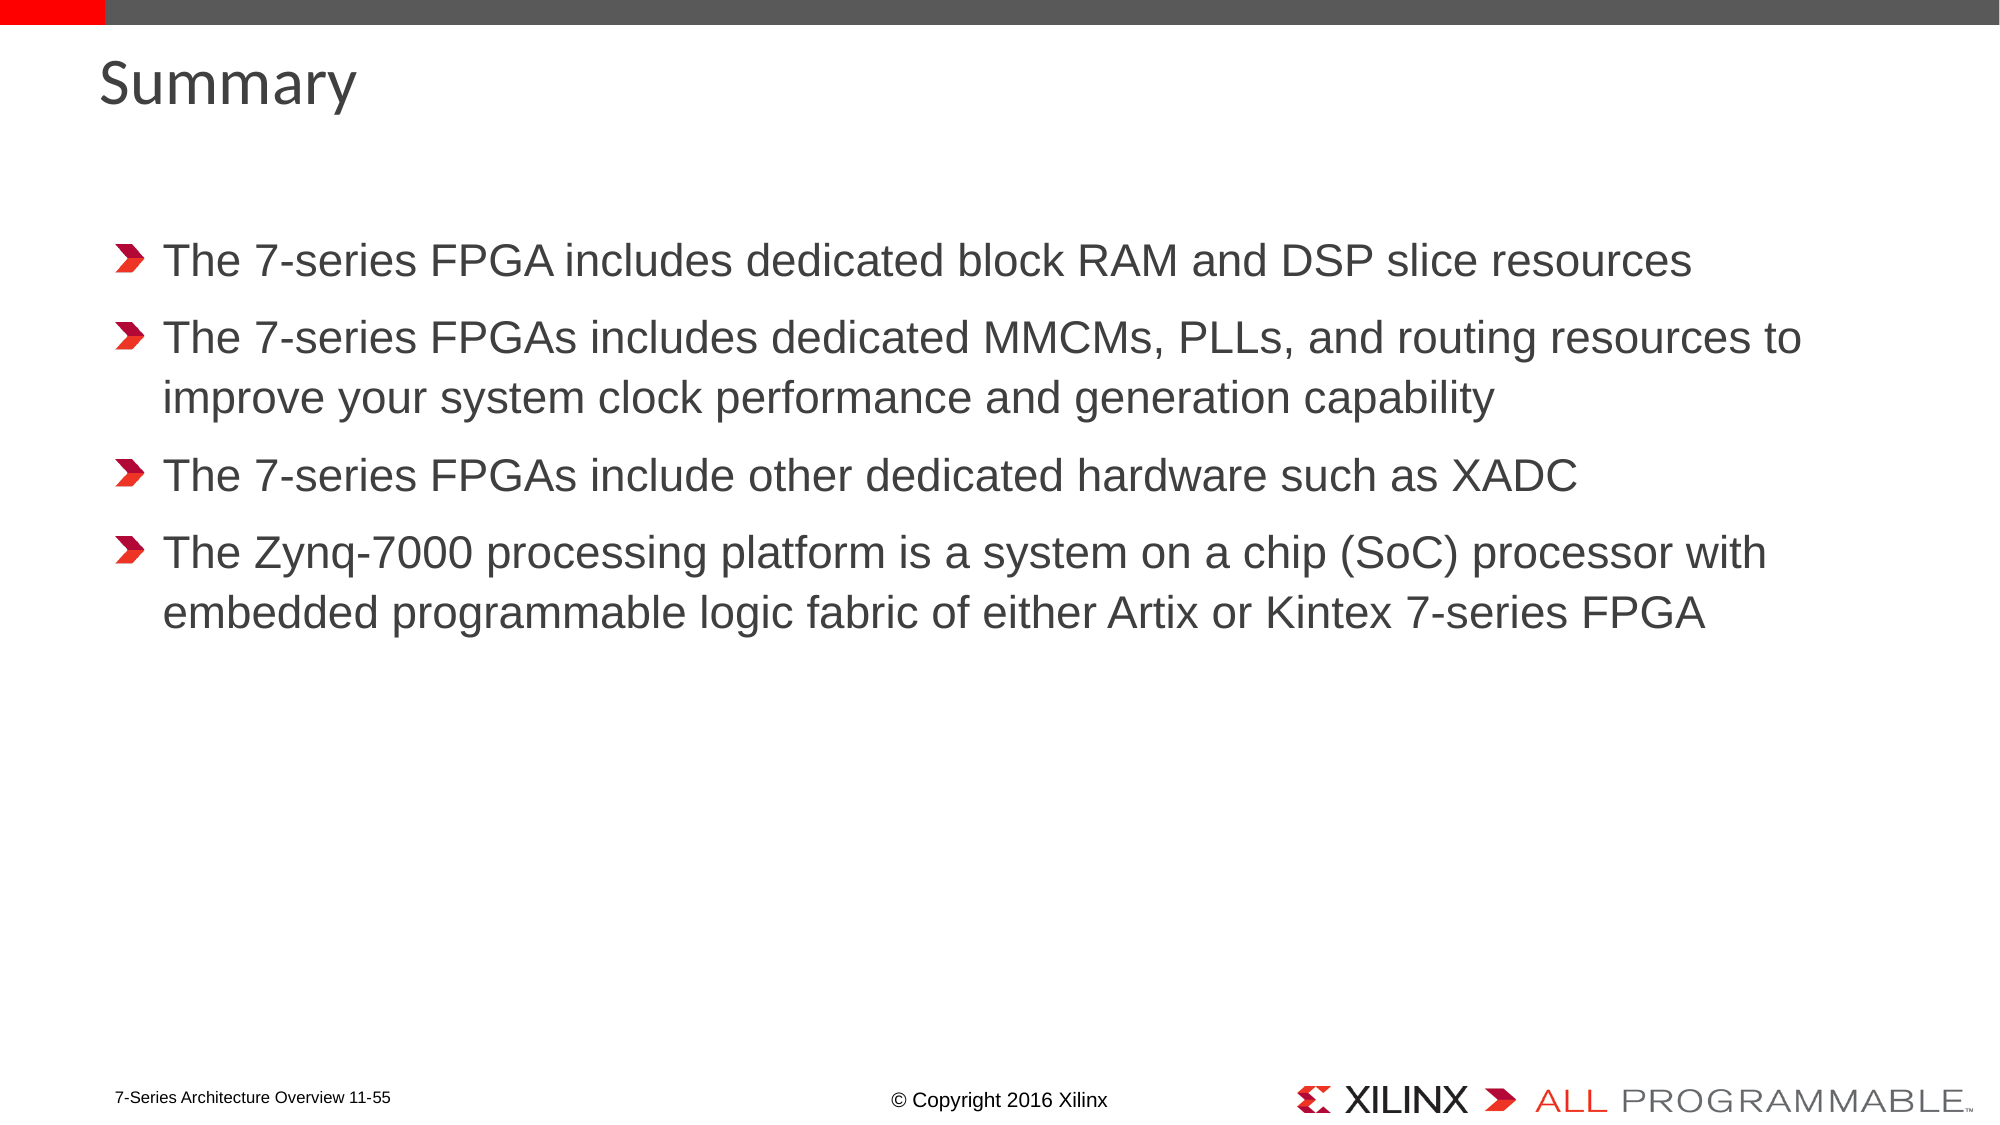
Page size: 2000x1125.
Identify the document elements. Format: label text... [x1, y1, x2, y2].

picture [1317, 1086, 1973, 1113]
picture [114, 535, 145, 564]
picture [114, 321, 145, 350]
title Summary [99, 34, 1900, 122]
picture [114, 458, 145, 487]
footer © Copyright 2016 Xilinx [683, 1079, 1317, 1120]
picture [114, 243, 145, 273]
list The 7-series FPGA includes dedicated block RAM and DSP slice resources The 7-series FPGAs includes dedicated MMCMs, PLLs, and routing resources to improve your system clock performance and generation capability The 7-series FPGAs include other dedicated hardware such as XADC The Zynq-7000 processing platform is a system on a chip (SoC) processor with embedded programmable logic fabric of either Artix or Kintex 7-series FPGA [99, 217, 1901, 918]
slide_number 7-Series Architecture Overview 11-55 [99, 1078, 444, 1120]
